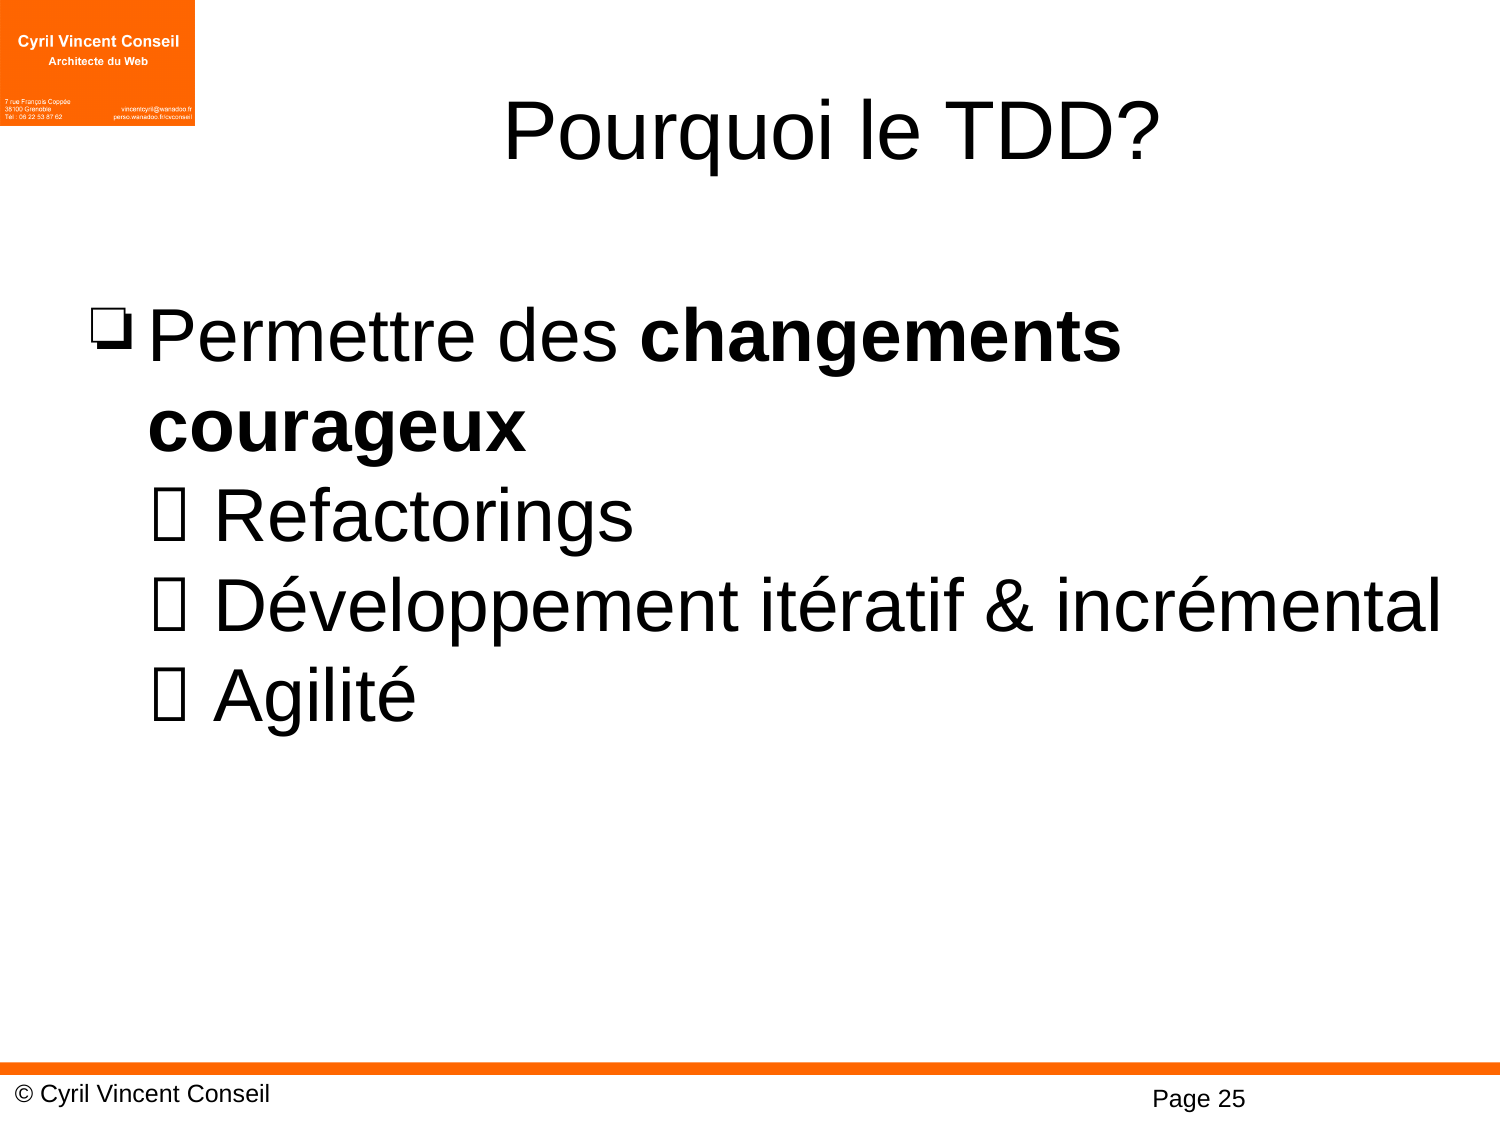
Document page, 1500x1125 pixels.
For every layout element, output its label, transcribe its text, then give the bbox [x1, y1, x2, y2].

list Permettre des changements courageux  Refactorings  Développement itératif & incrémental  Agilité [76, 278, 1461, 917]
picture [0, 0, 195, 126]
title Pourquoi le TDD? [194, 32, 1470, 220]
